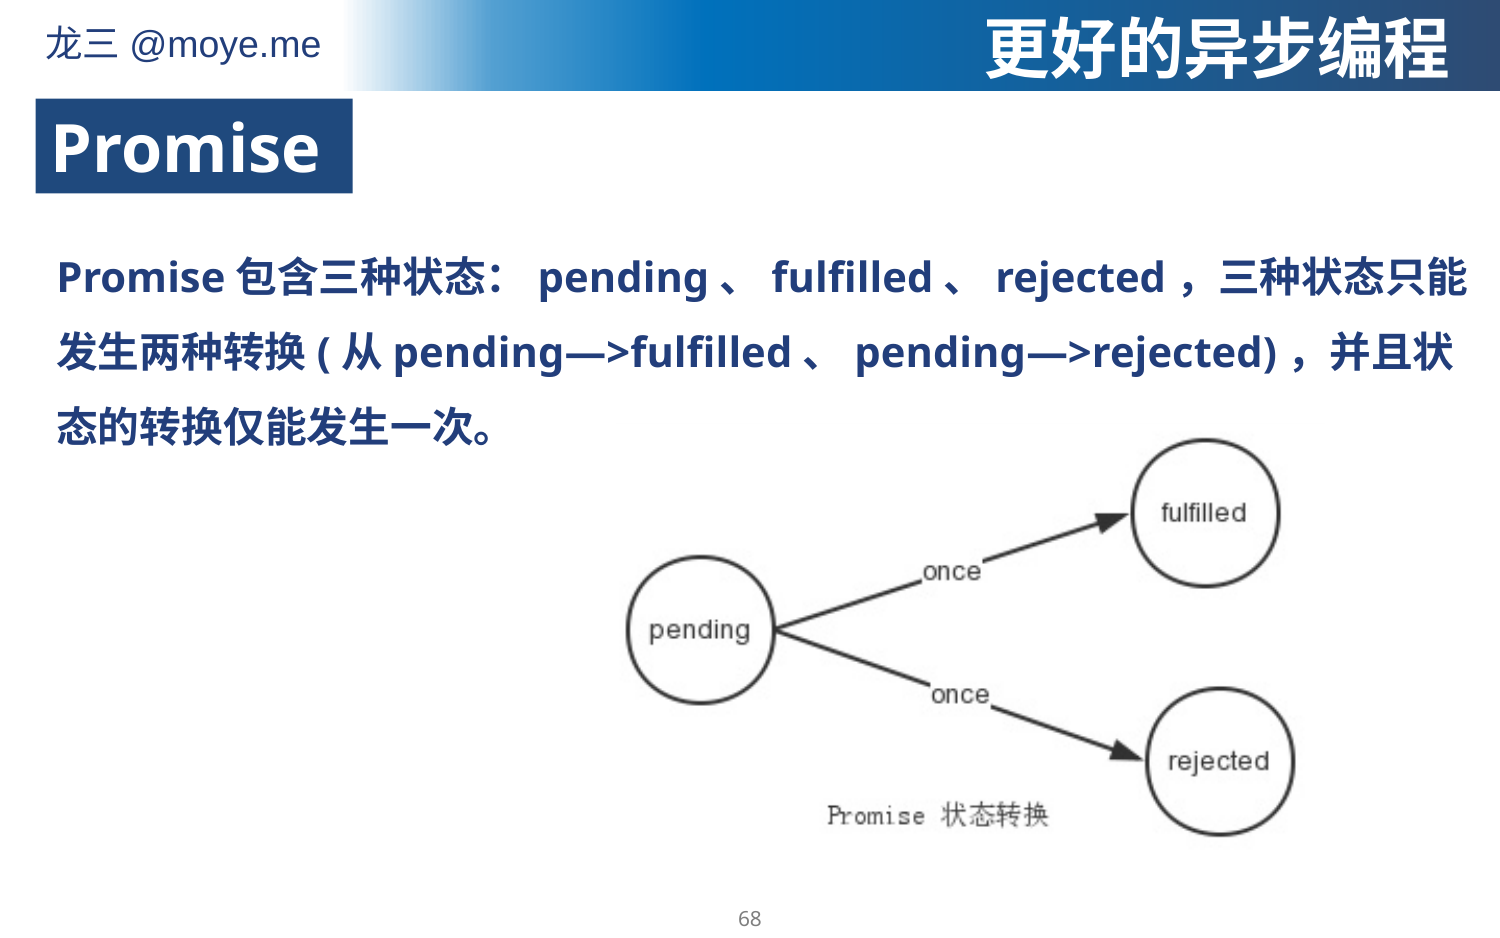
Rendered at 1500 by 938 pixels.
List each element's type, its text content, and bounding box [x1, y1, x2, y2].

text_box Promise包含三种状态：pending、fulfilled、rejected，三种状态只能发生两种转换(从pending—>fulfilled、pending—>rejected)，并且状态的转换仅能发生一次。 [41, 211, 1500, 838]
picture [616, 422, 1326, 855]
text_box 更好的异步编程 [968, 0, 1466, 95]
text_box Promise [35, 98, 353, 194]
text_box 68 [720, 898, 780, 934]
